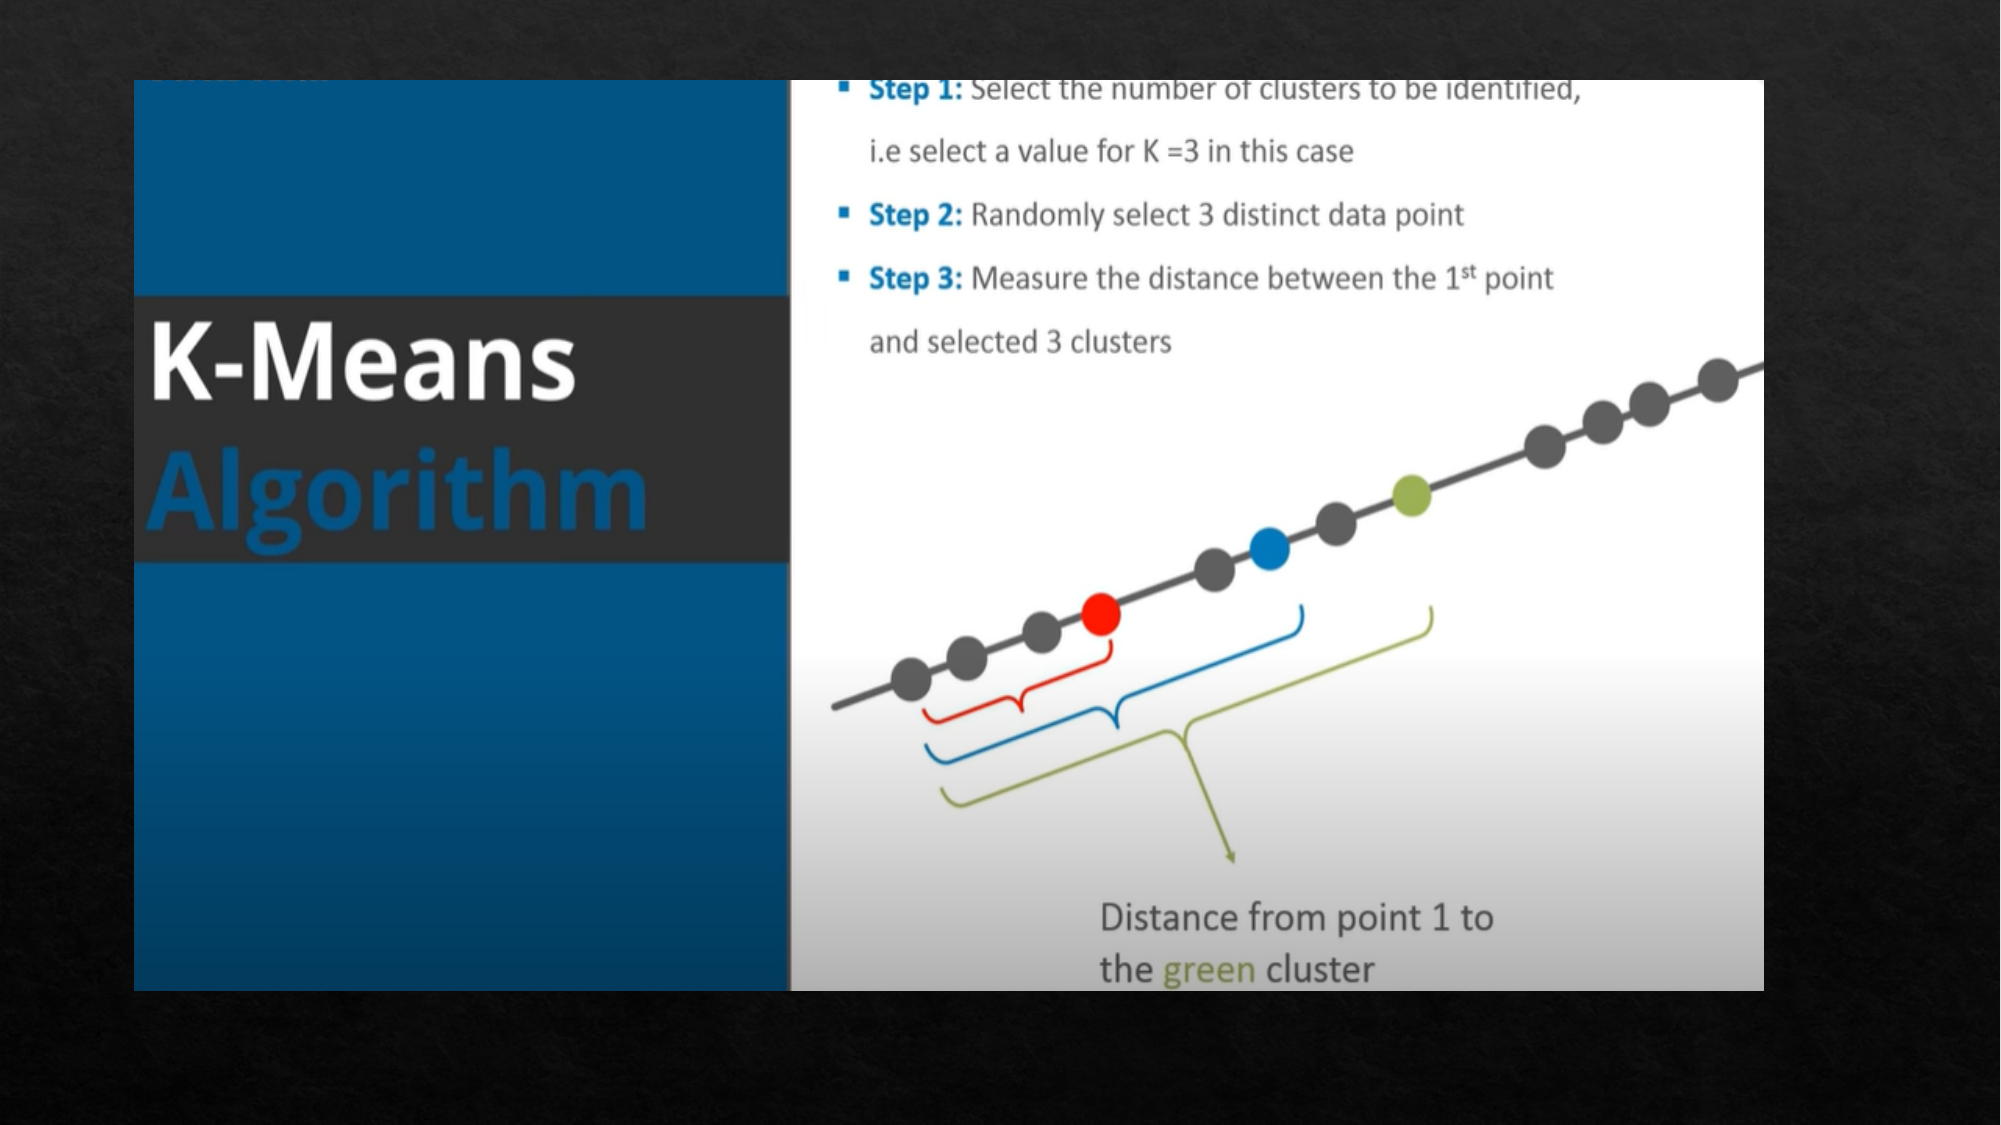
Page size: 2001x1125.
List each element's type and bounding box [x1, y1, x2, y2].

picture [133, 80, 1765, 991]
